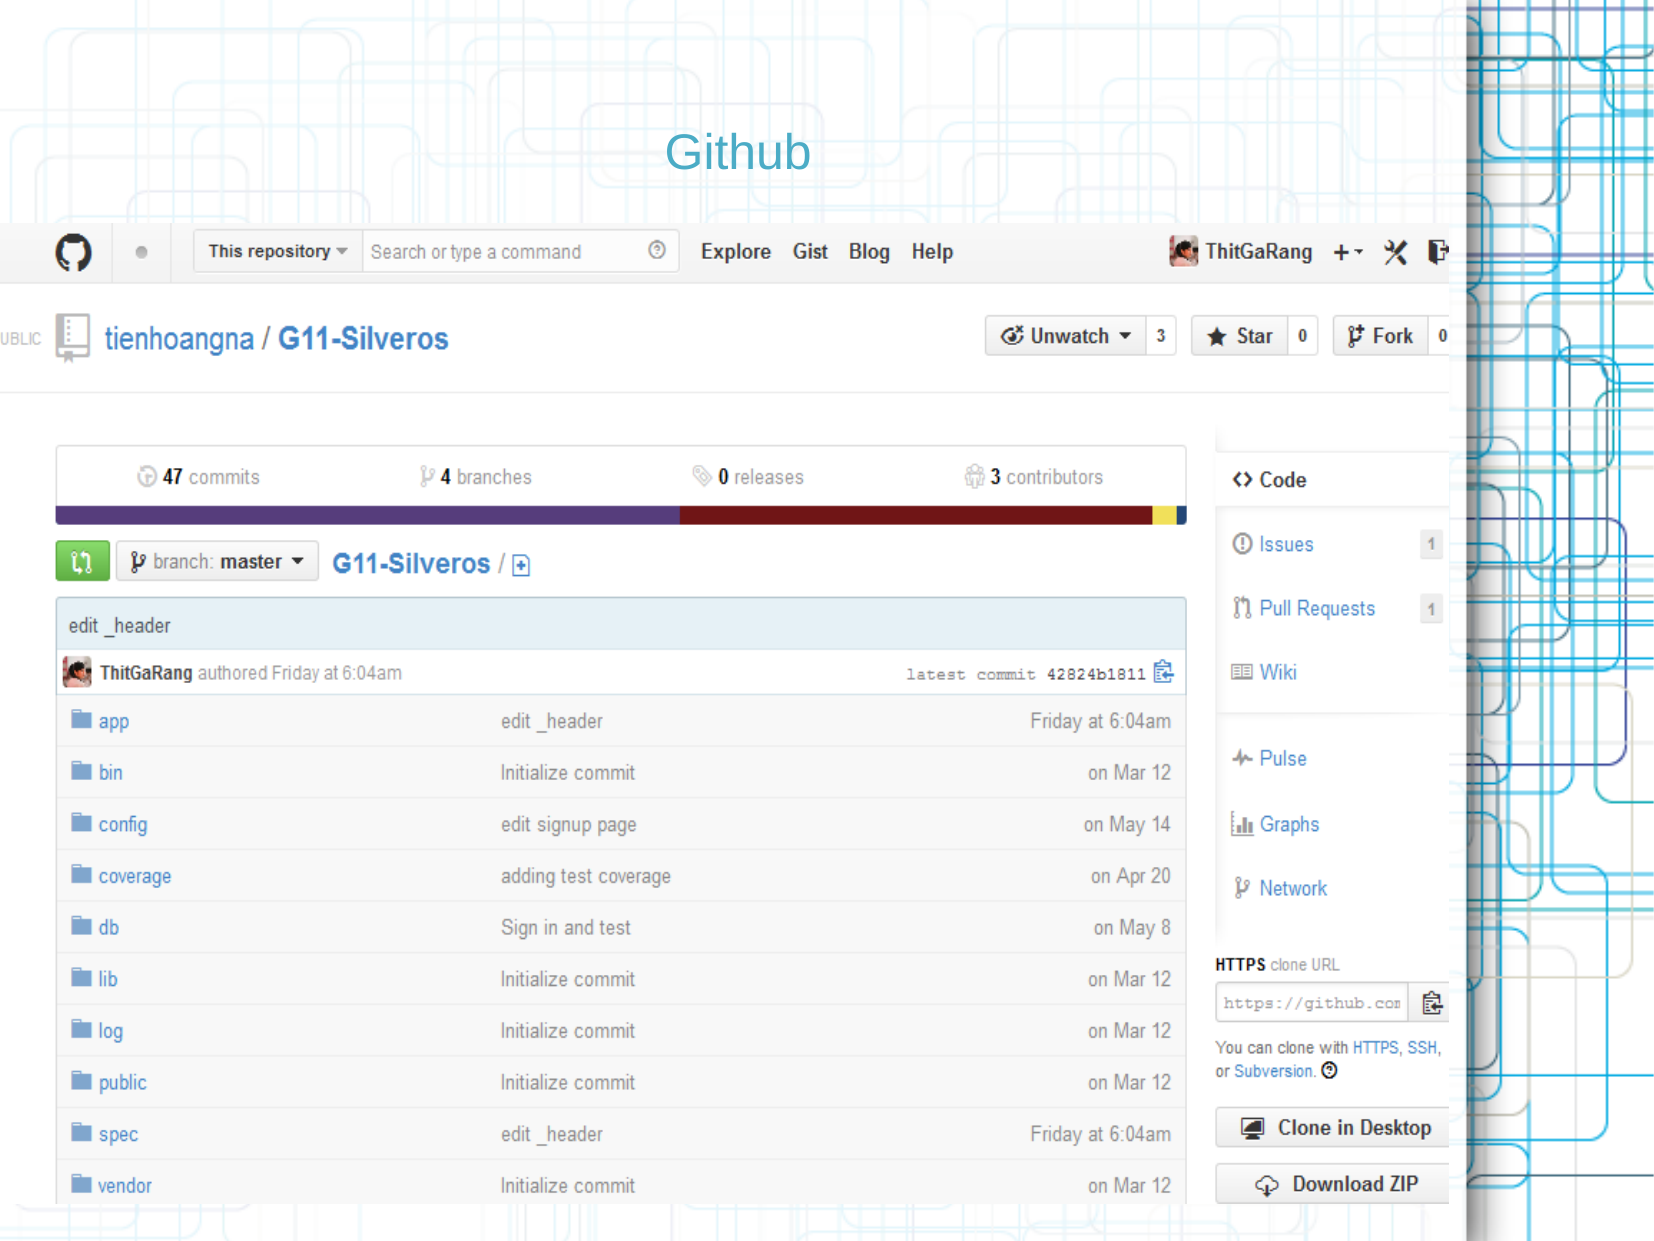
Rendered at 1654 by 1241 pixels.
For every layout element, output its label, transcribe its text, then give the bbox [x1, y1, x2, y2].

picture [0, 0, 1654, 1241]
title Github [59, 49, 1418, 221]
